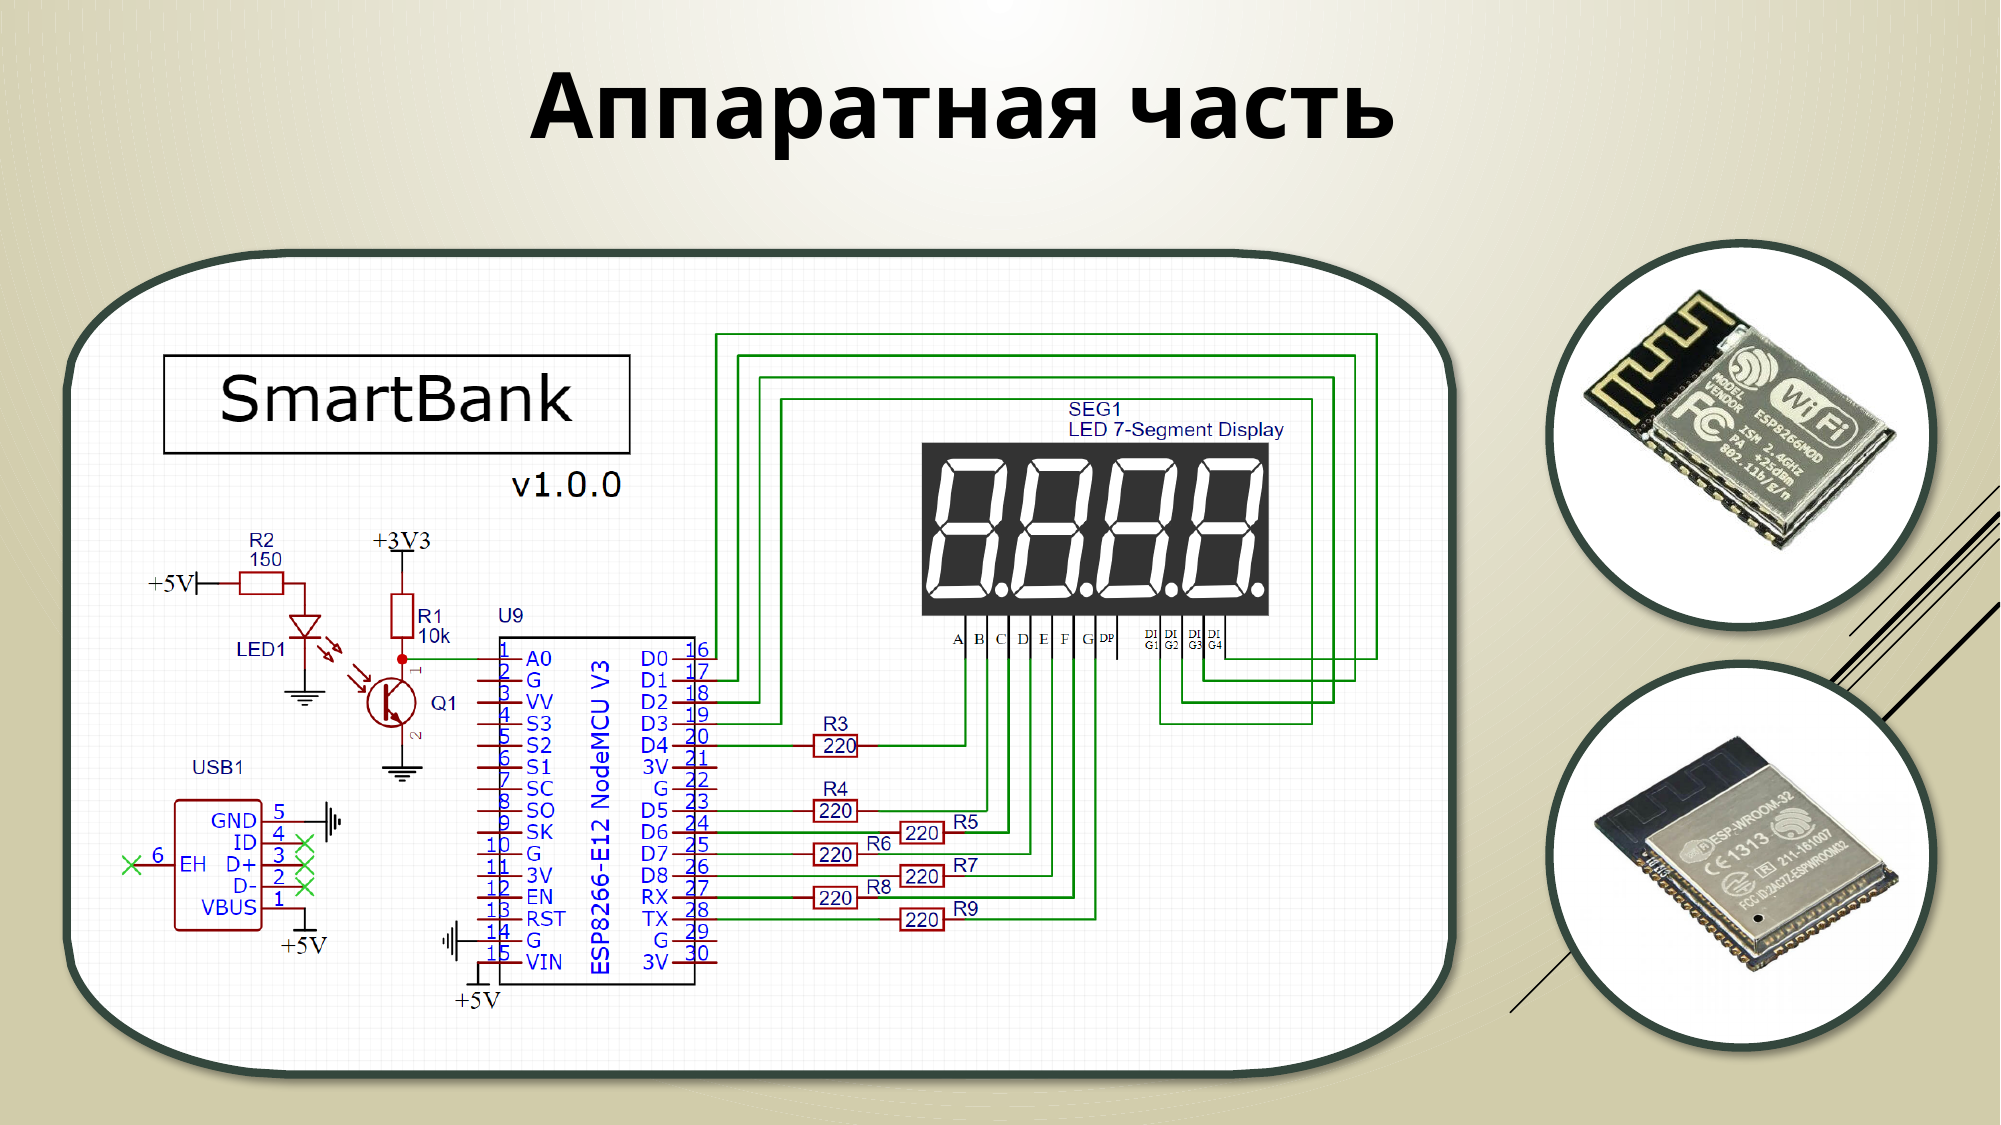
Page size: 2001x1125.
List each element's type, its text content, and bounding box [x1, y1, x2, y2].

picture [66, 252, 1453, 1075]
text_box Аппаратная часть [515, 39, 1784, 164]
picture [1549, 663, 1934, 1048]
picture [1549, 243, 1934, 628]
